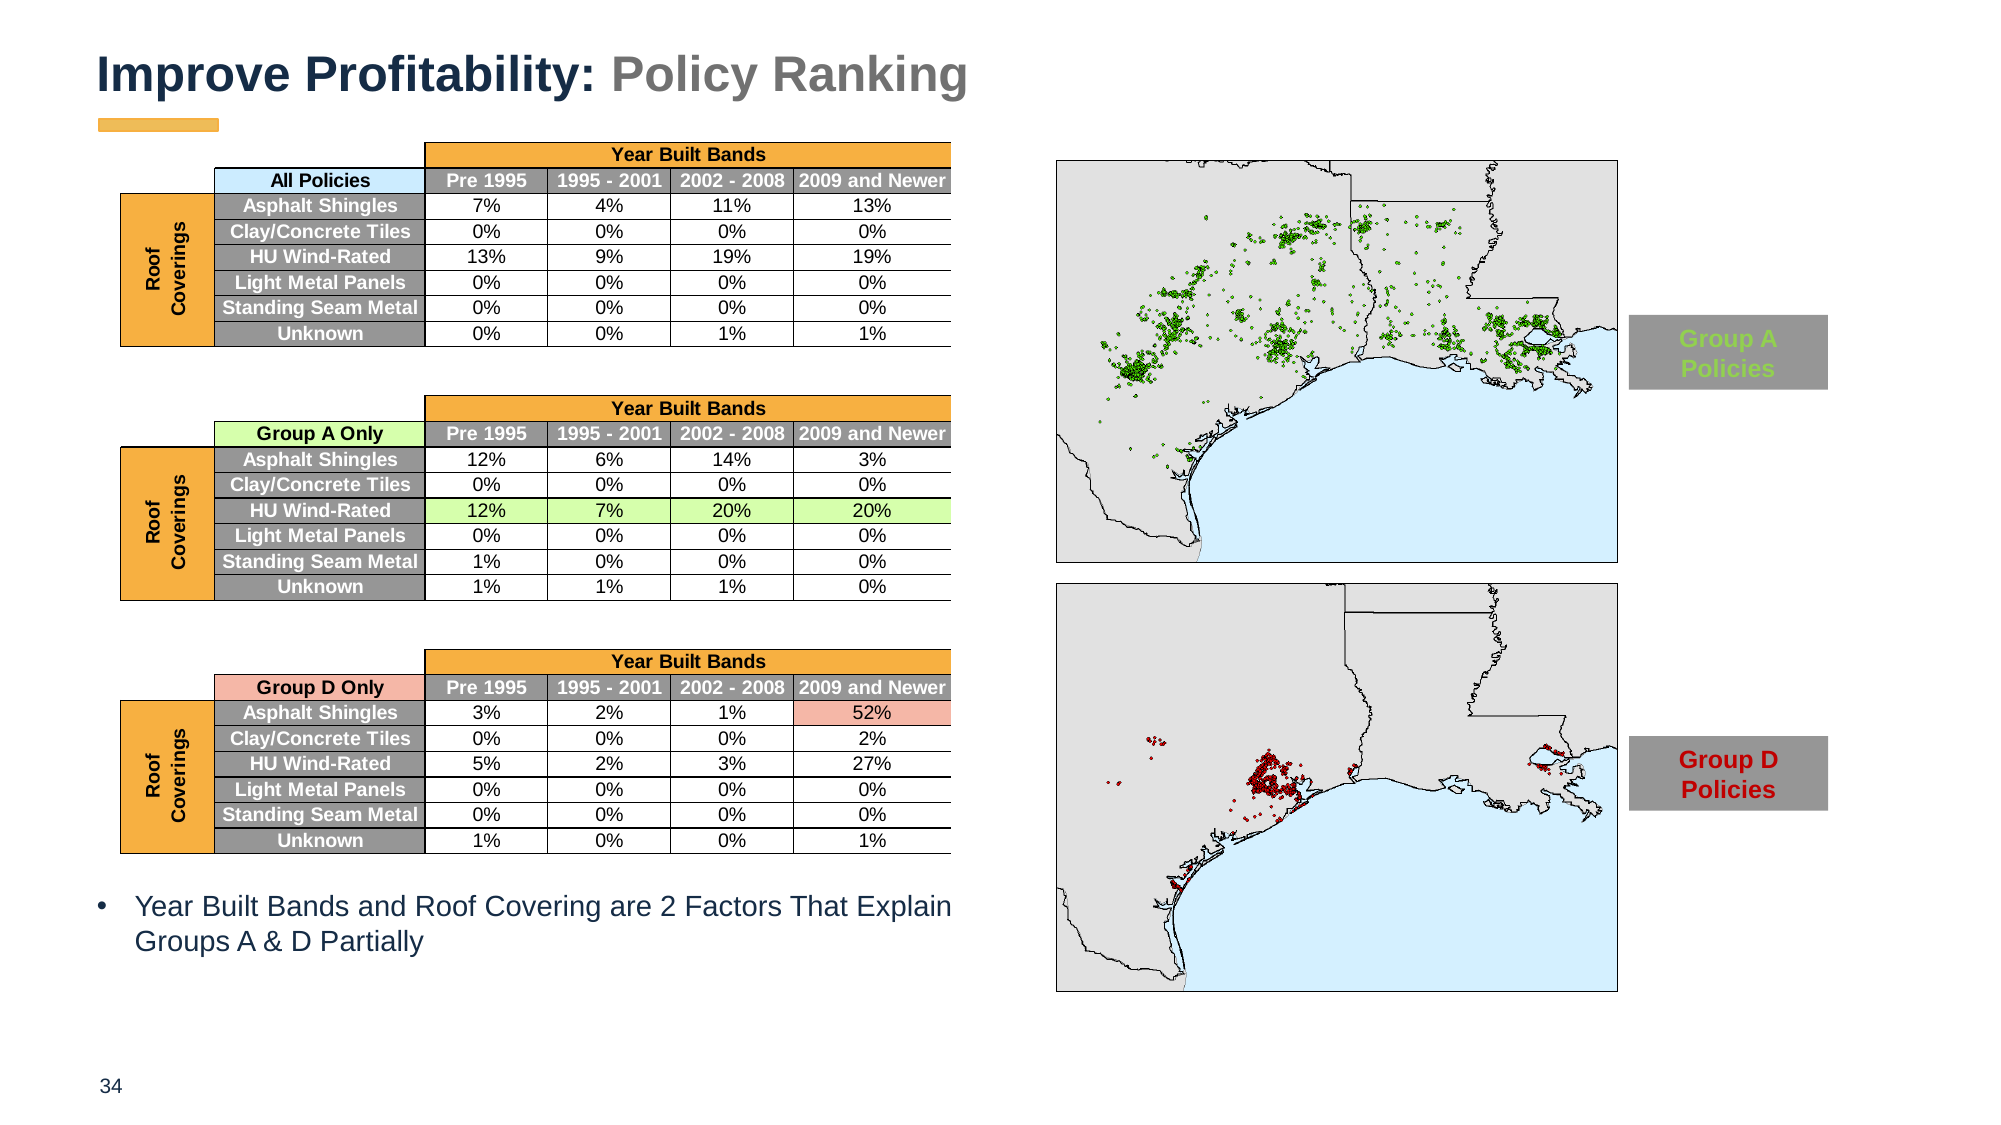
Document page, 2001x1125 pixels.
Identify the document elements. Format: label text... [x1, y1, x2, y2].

text_box Group D Policies [1629, 736, 1829, 811]
list Year Built Bands and Roof Covering are 2 Factors That Explain Groups A & D Partially [81, 879, 1024, 1032]
picture [119, 141, 953, 855]
title Improve Profitability: Policy Ranking [81, 37, 1913, 106]
picture [1056, 583, 1619, 993]
text_box Group A Policies [1628, 314, 1828, 390]
picture [1056, 160, 1619, 563]
